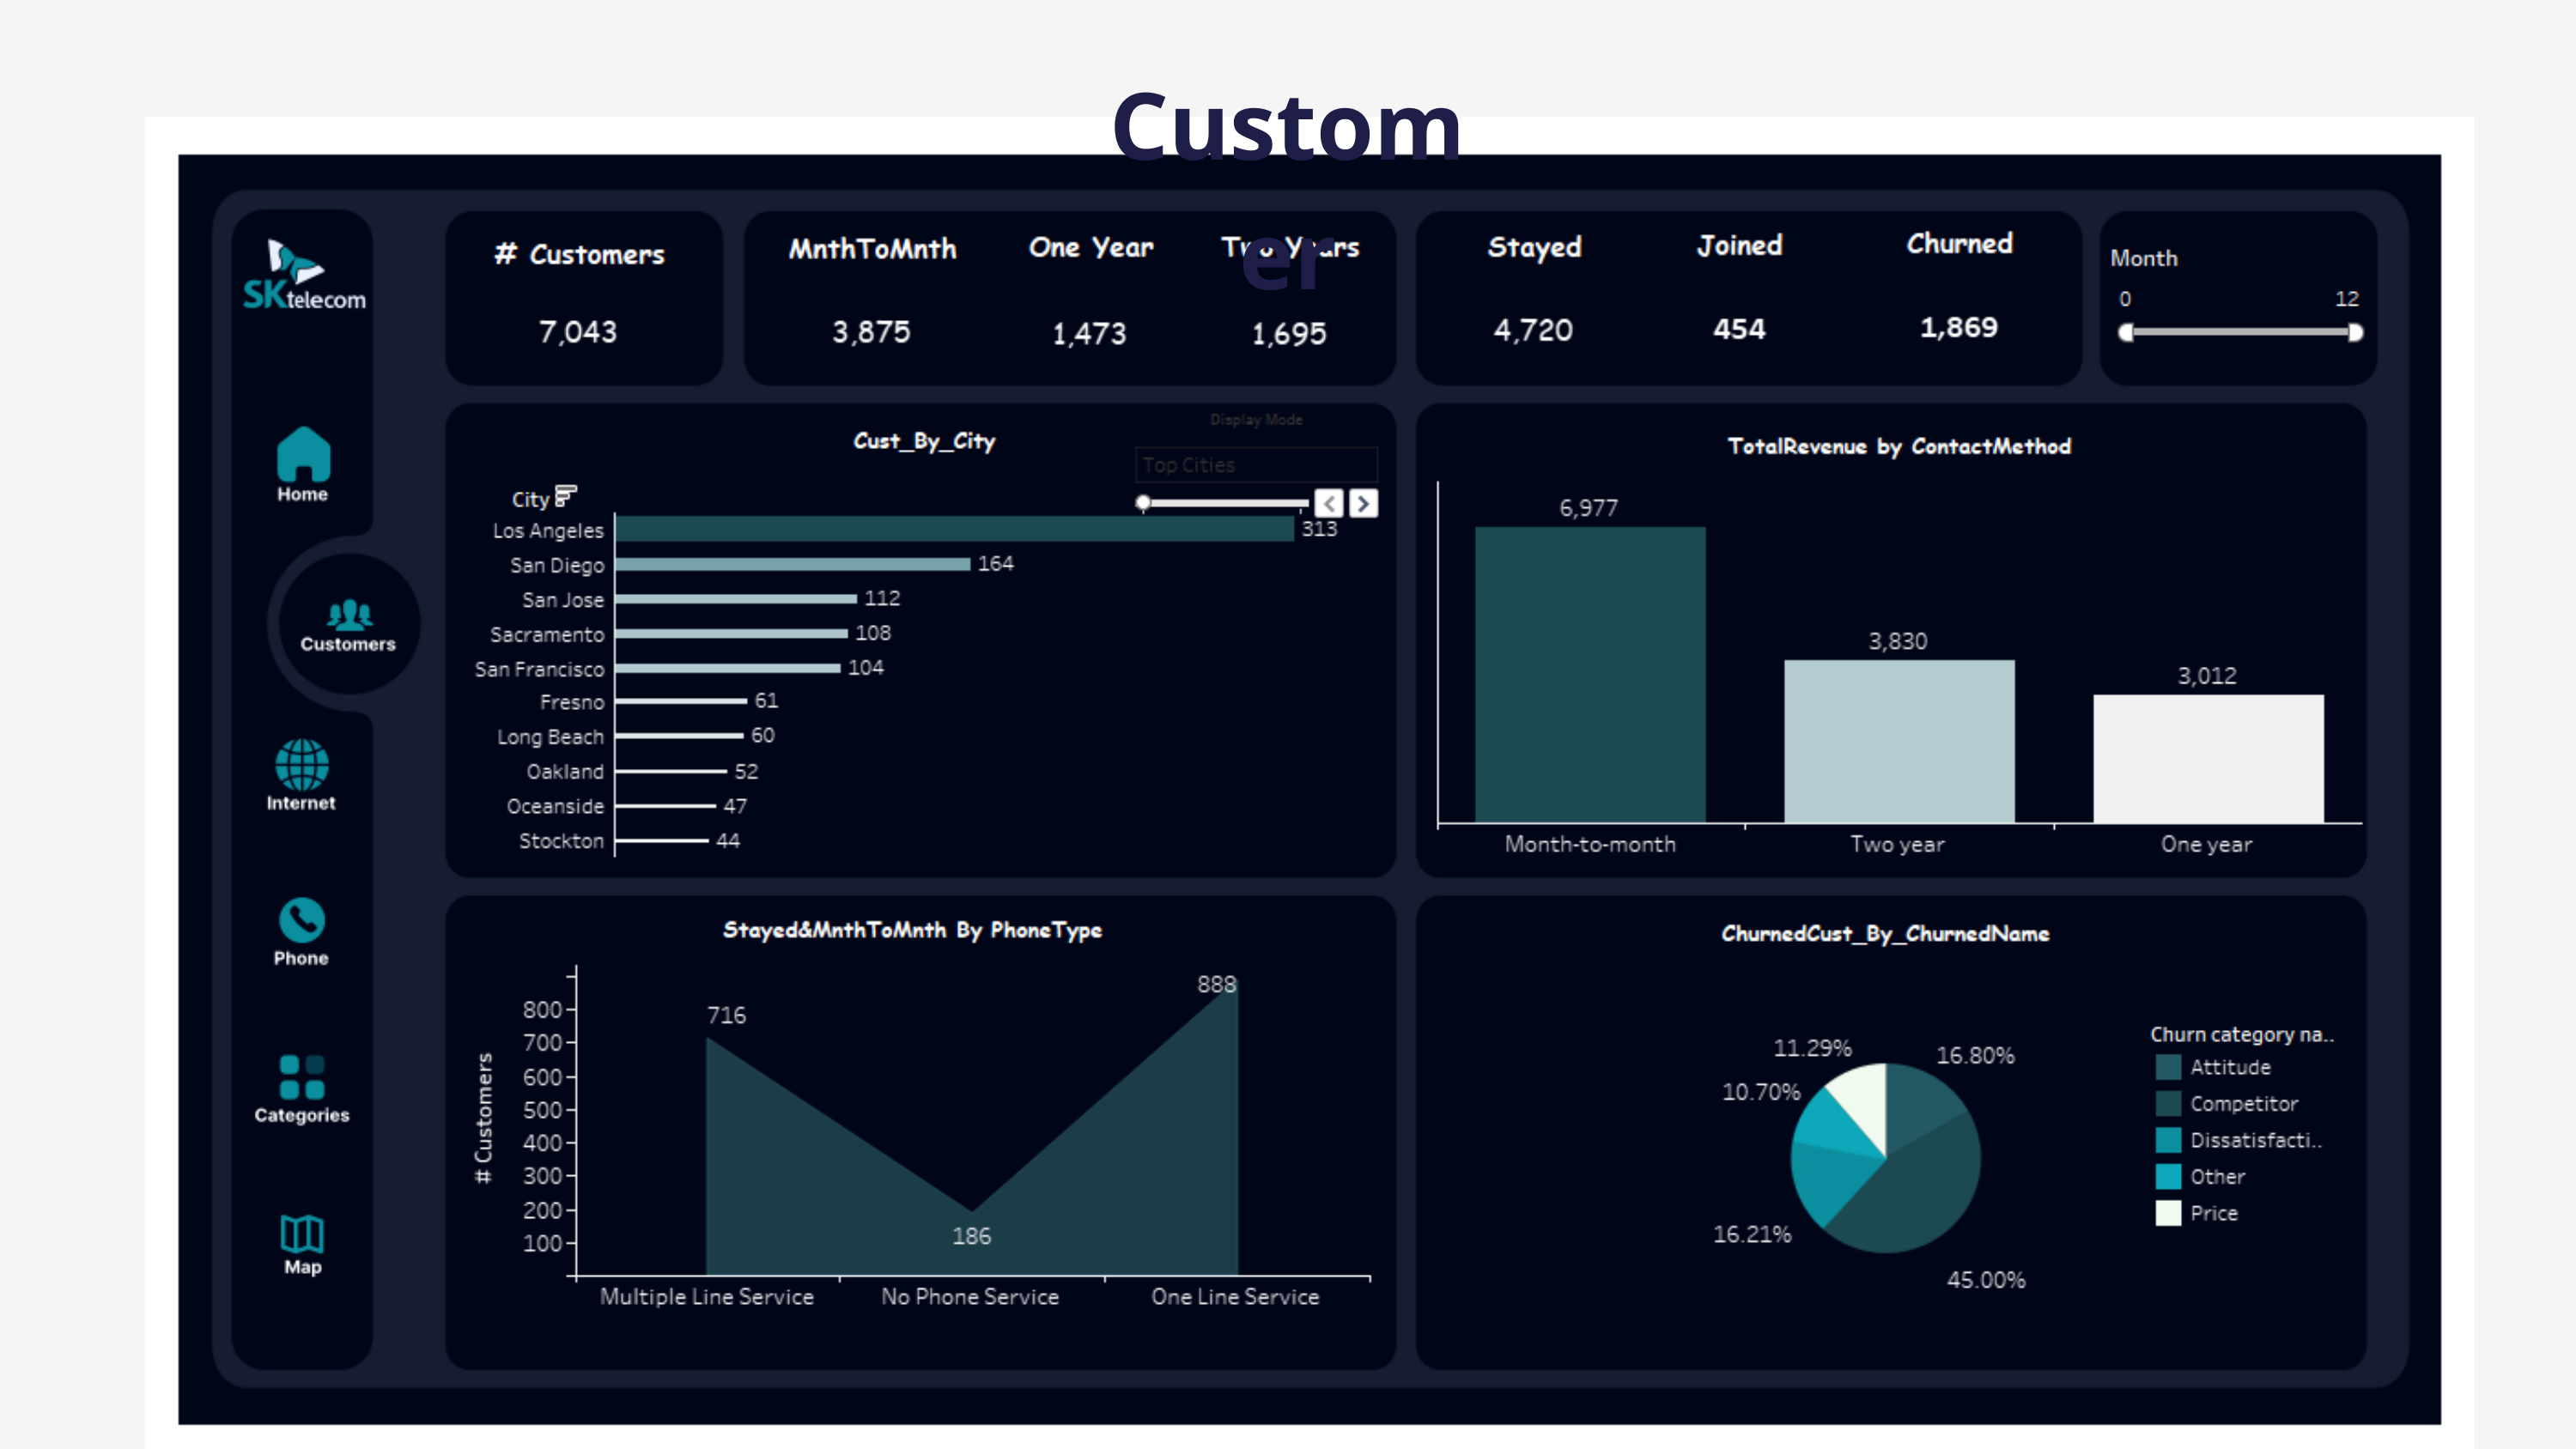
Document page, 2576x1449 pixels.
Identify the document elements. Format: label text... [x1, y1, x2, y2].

text_box [144, 117, 2475, 1449]
text_box Customer [1086, 47, 1490, 309]
